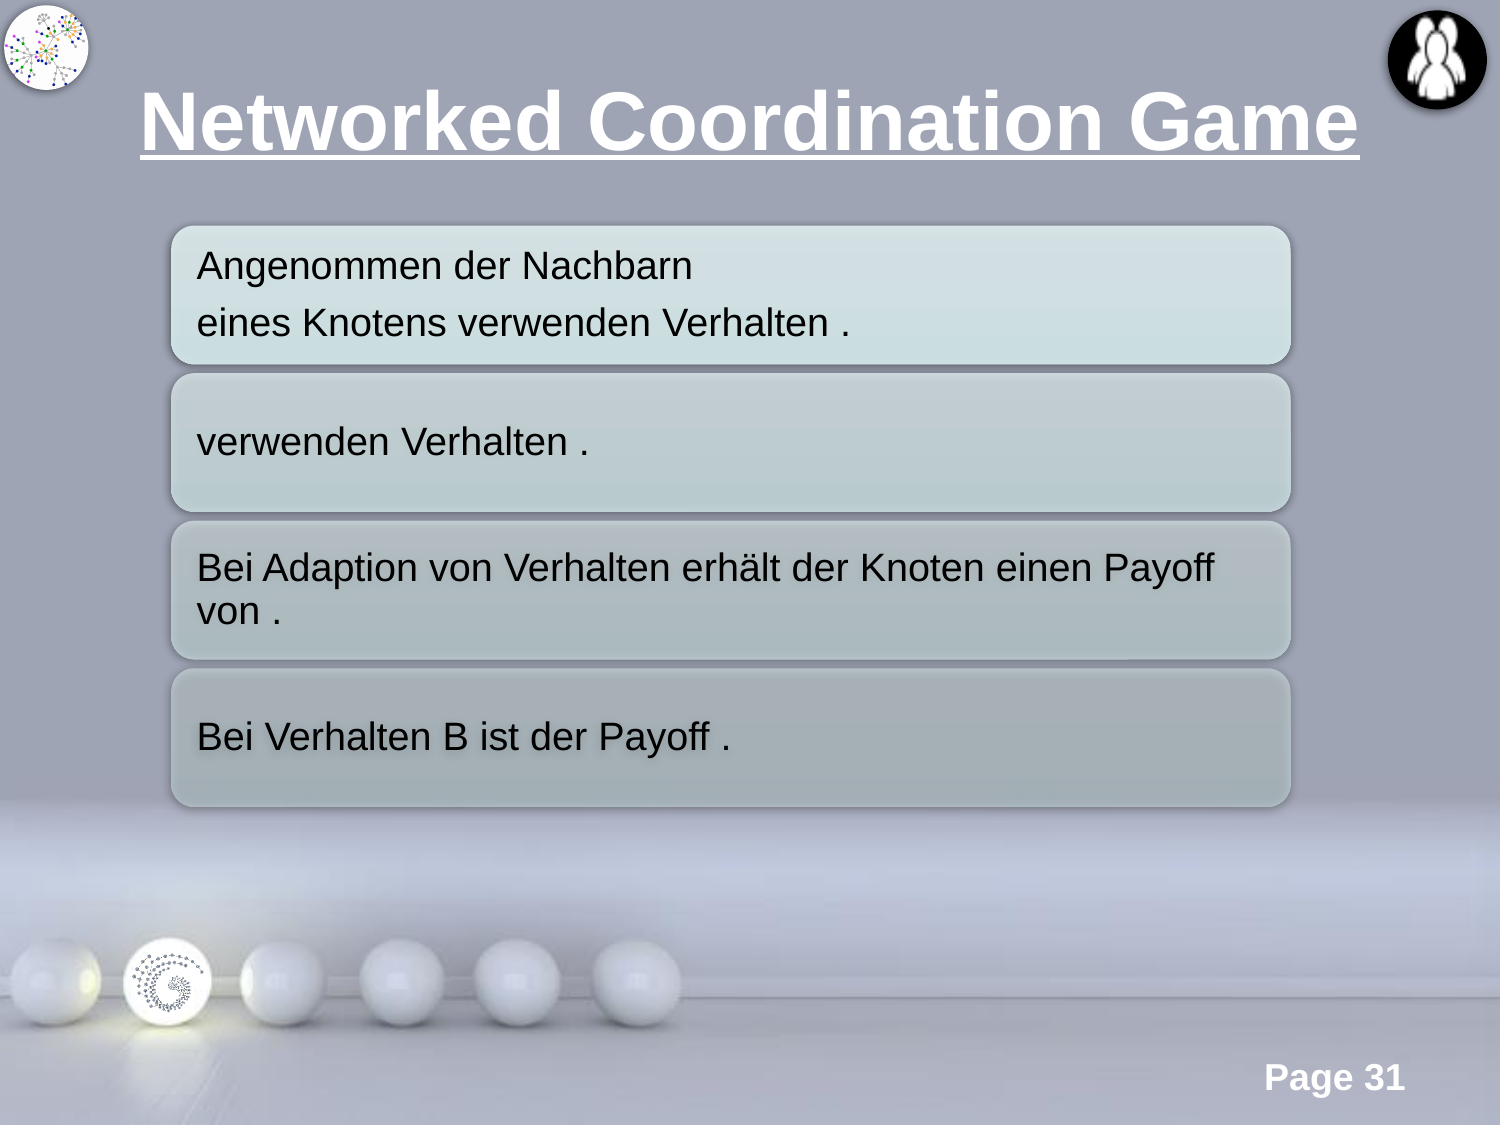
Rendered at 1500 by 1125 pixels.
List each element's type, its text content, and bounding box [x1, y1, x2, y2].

text_box [1387, 10, 1487, 110]
text_box [4, 5, 89, 90]
title Networked Coordination Game [103, 59, 1397, 278]
picture [0, 0, 1500, 1125]
